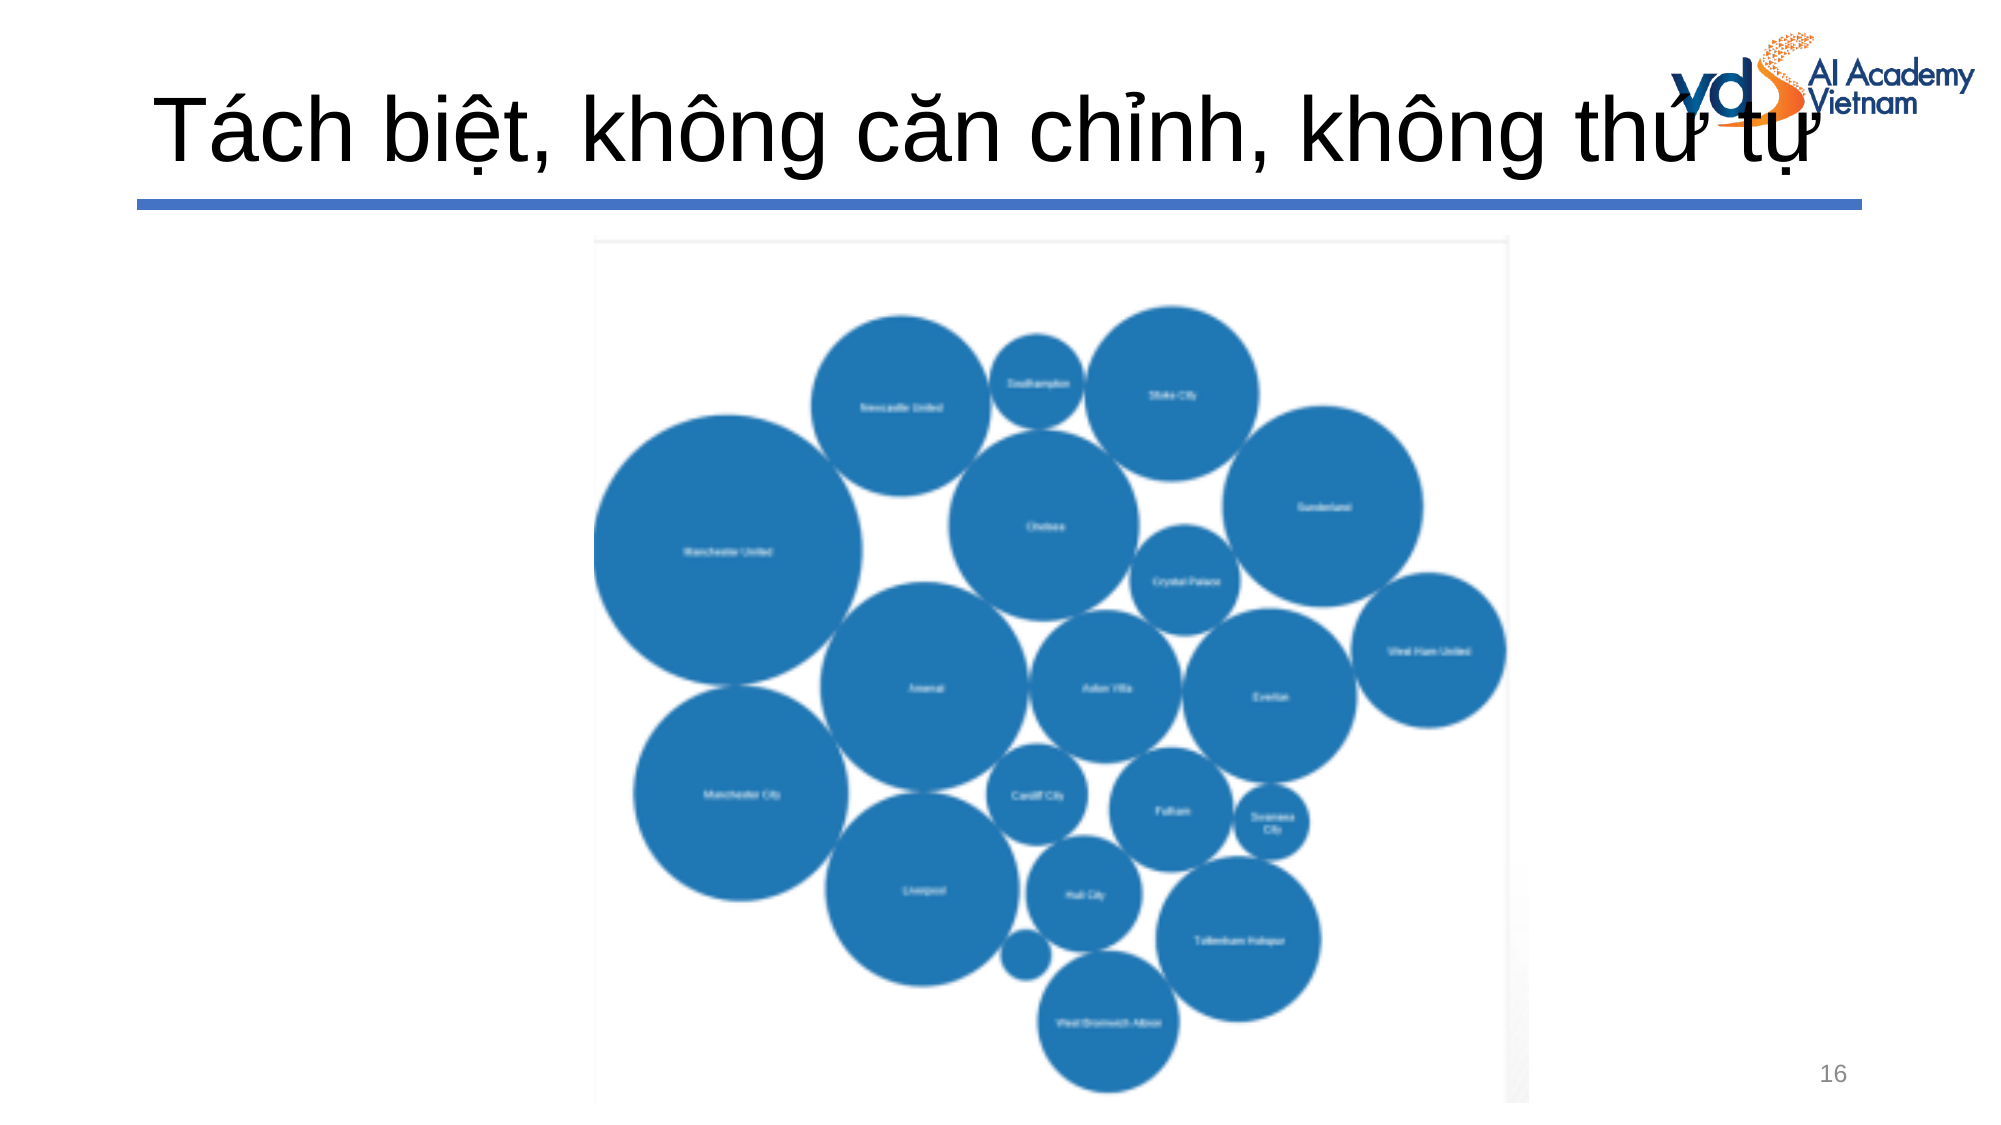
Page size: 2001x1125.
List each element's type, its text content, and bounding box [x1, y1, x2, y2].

picture [1671, 32, 1975, 127]
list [594, 235, 1529, 1103]
slide_number 16 [1529, 1042, 1863, 1103]
title Tách biệt, không căn chỉnh, không thứ tự [137, 59, 1863, 204]
